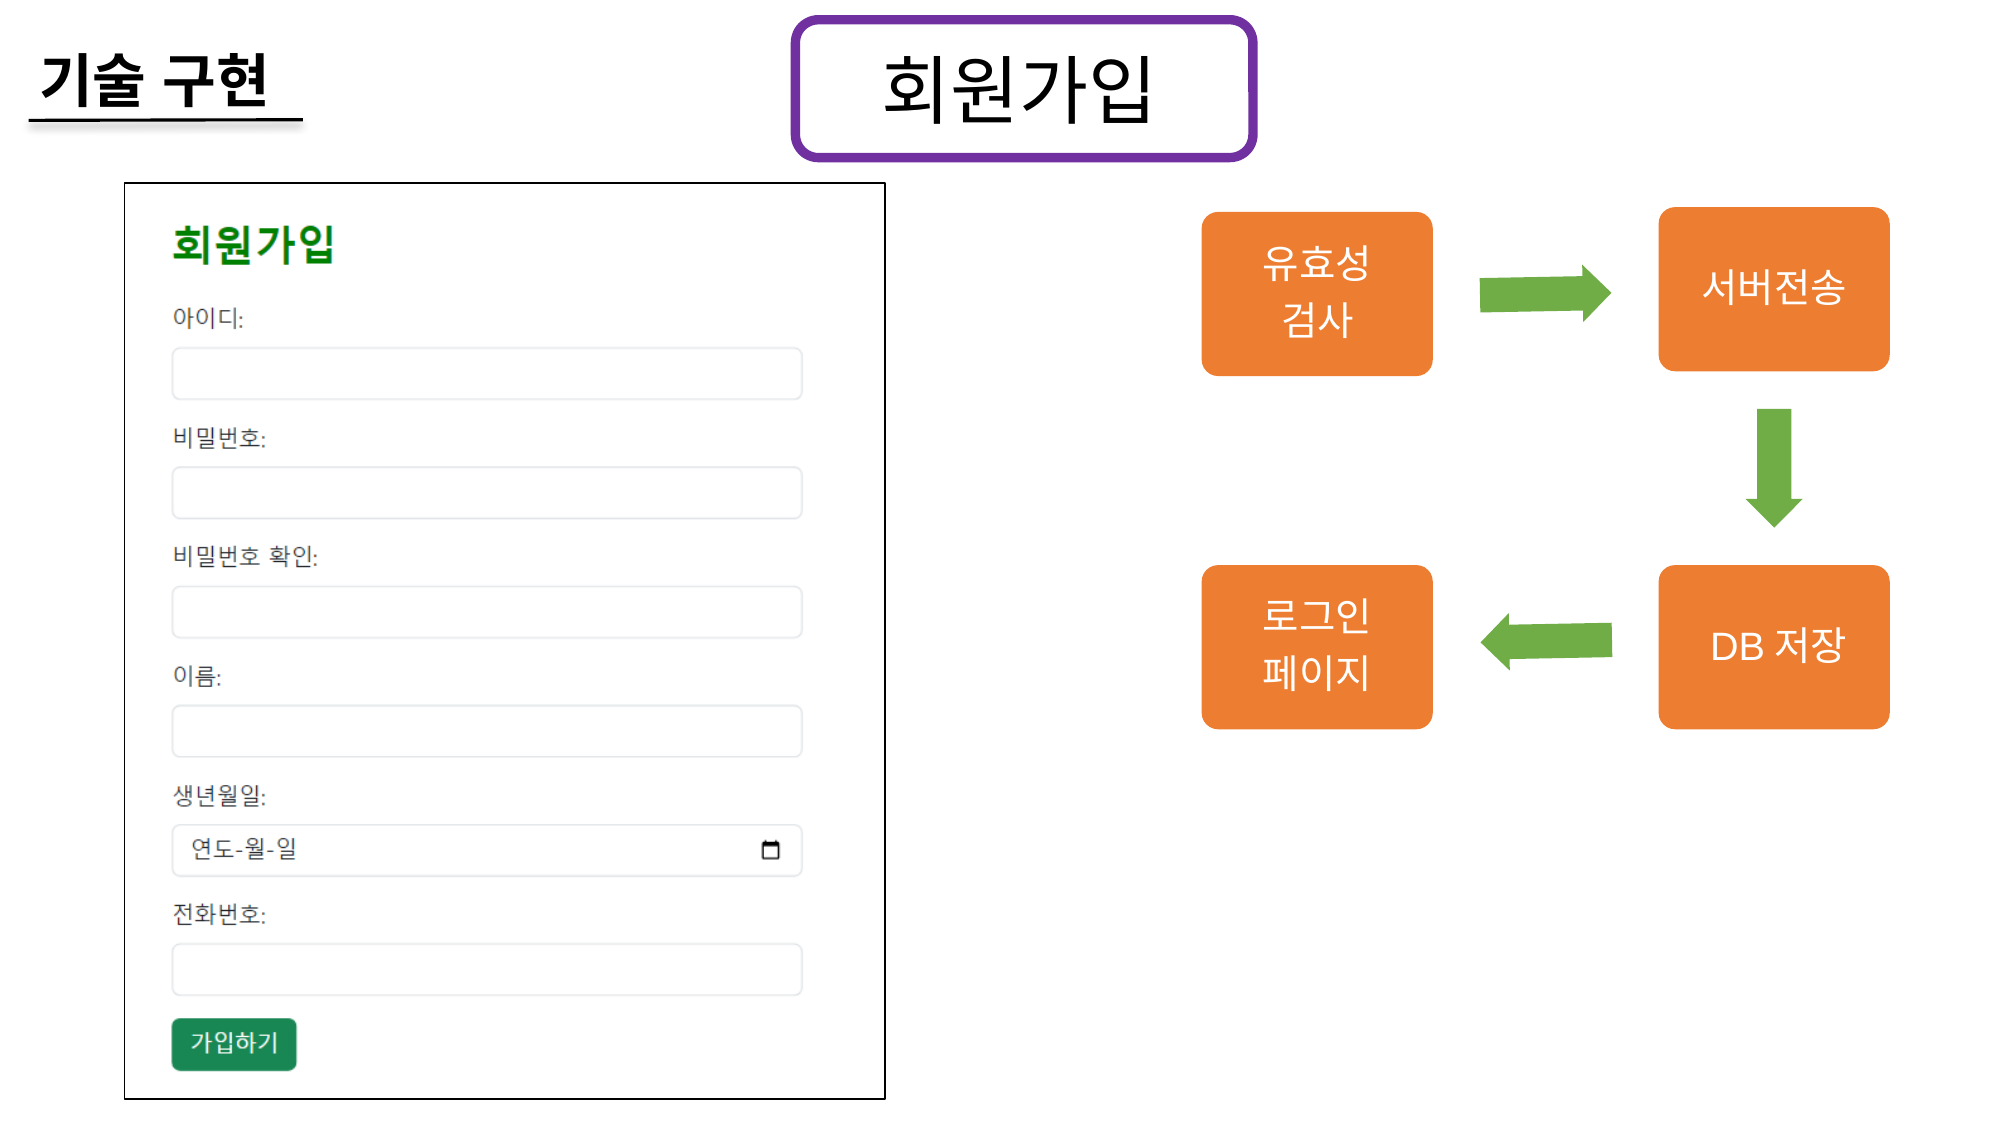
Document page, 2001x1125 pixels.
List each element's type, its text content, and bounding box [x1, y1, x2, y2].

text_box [1658, 564, 1890, 730]
text_box 회원가입 [866, 35, 1202, 141]
title 기술 구현 [24, 9, 445, 158]
text_box [795, 19, 1253, 158]
picture [125, 183, 885, 1099]
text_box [1658, 206, 1890, 372]
text_box [1745, 408, 1803, 528]
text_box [1516, 574, 1577, 708]
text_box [1201, 211, 1434, 377]
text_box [1516, 227, 1576, 361]
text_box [1201, 564, 1434, 730]
